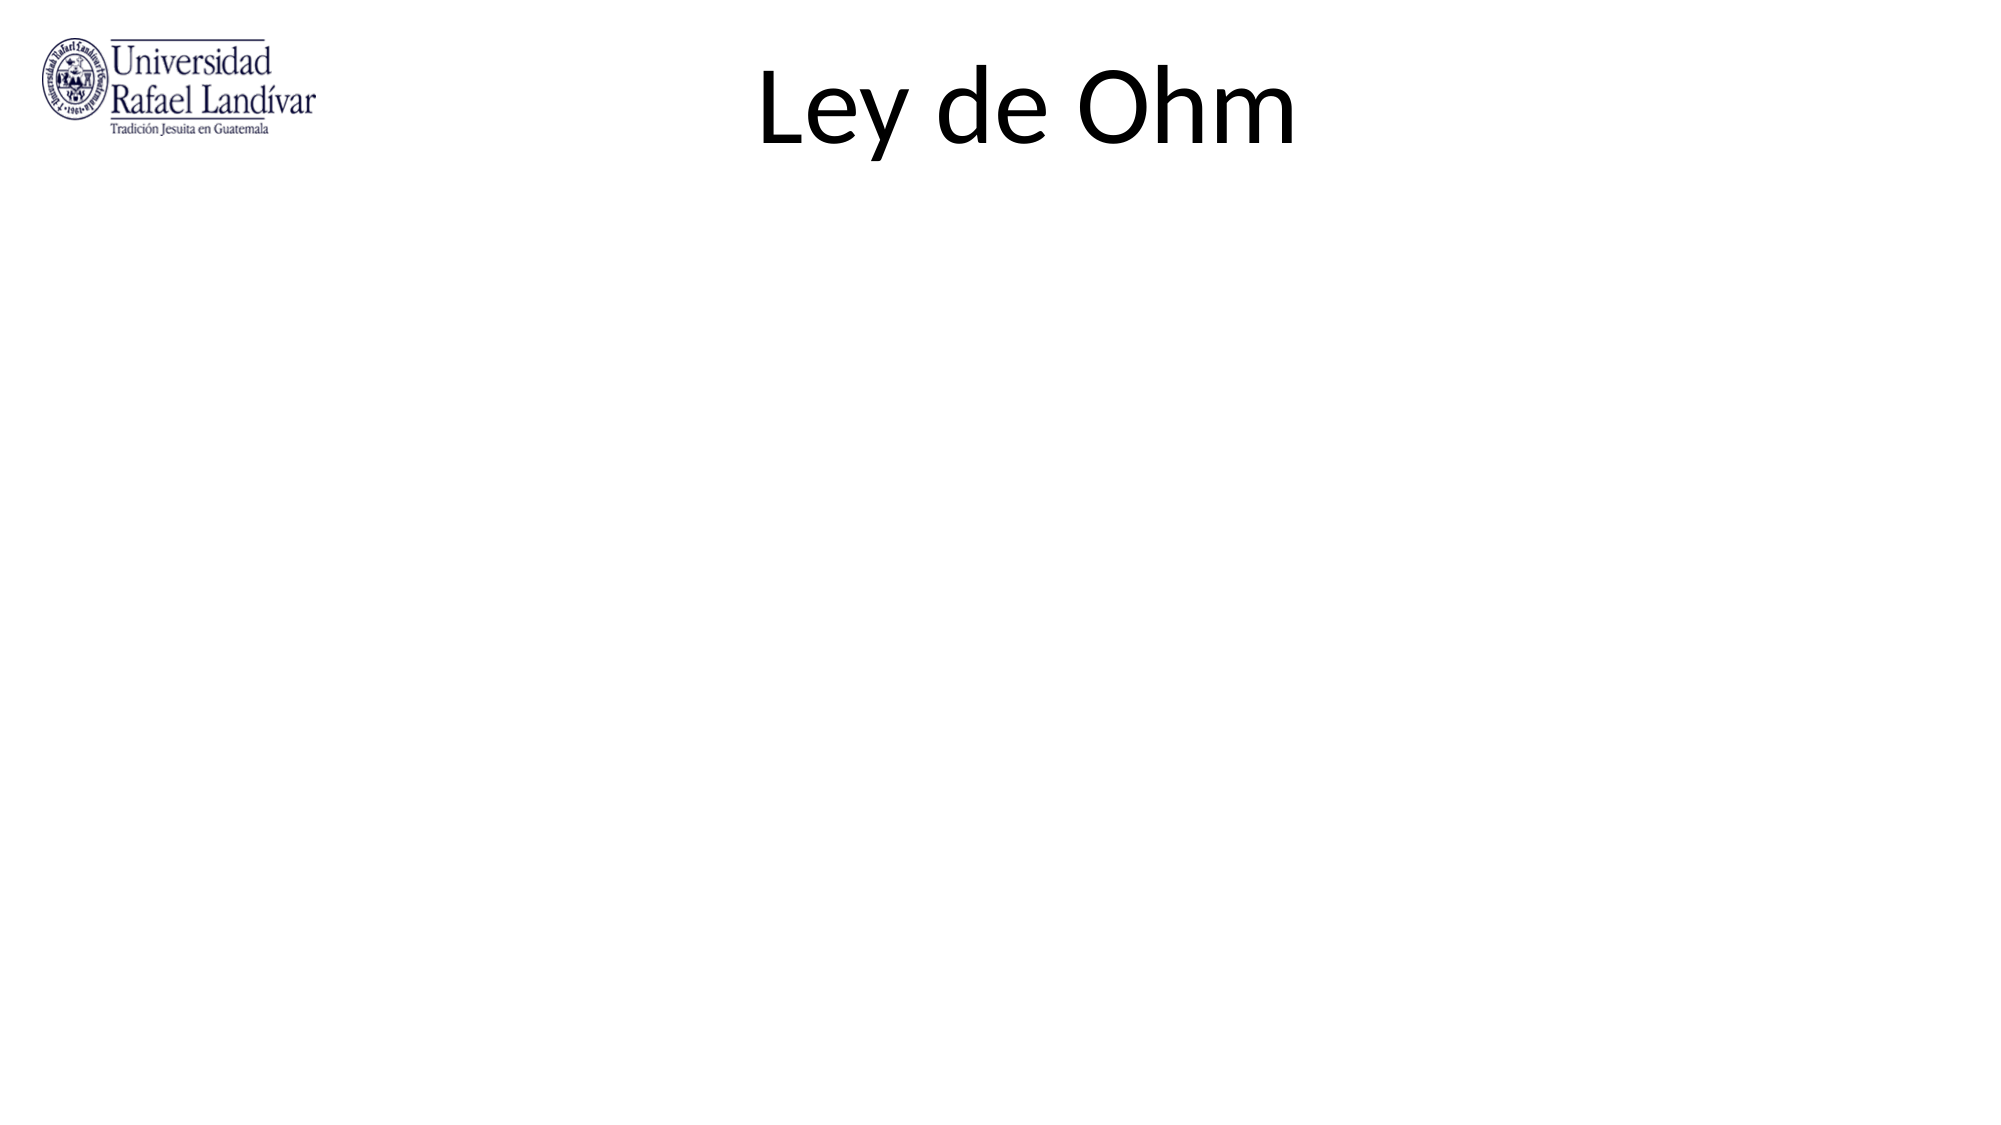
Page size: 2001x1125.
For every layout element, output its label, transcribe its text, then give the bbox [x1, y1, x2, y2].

text_box Ley de Ohm [741, 23, 1315, 174]
picture [42, 38, 316, 136]
